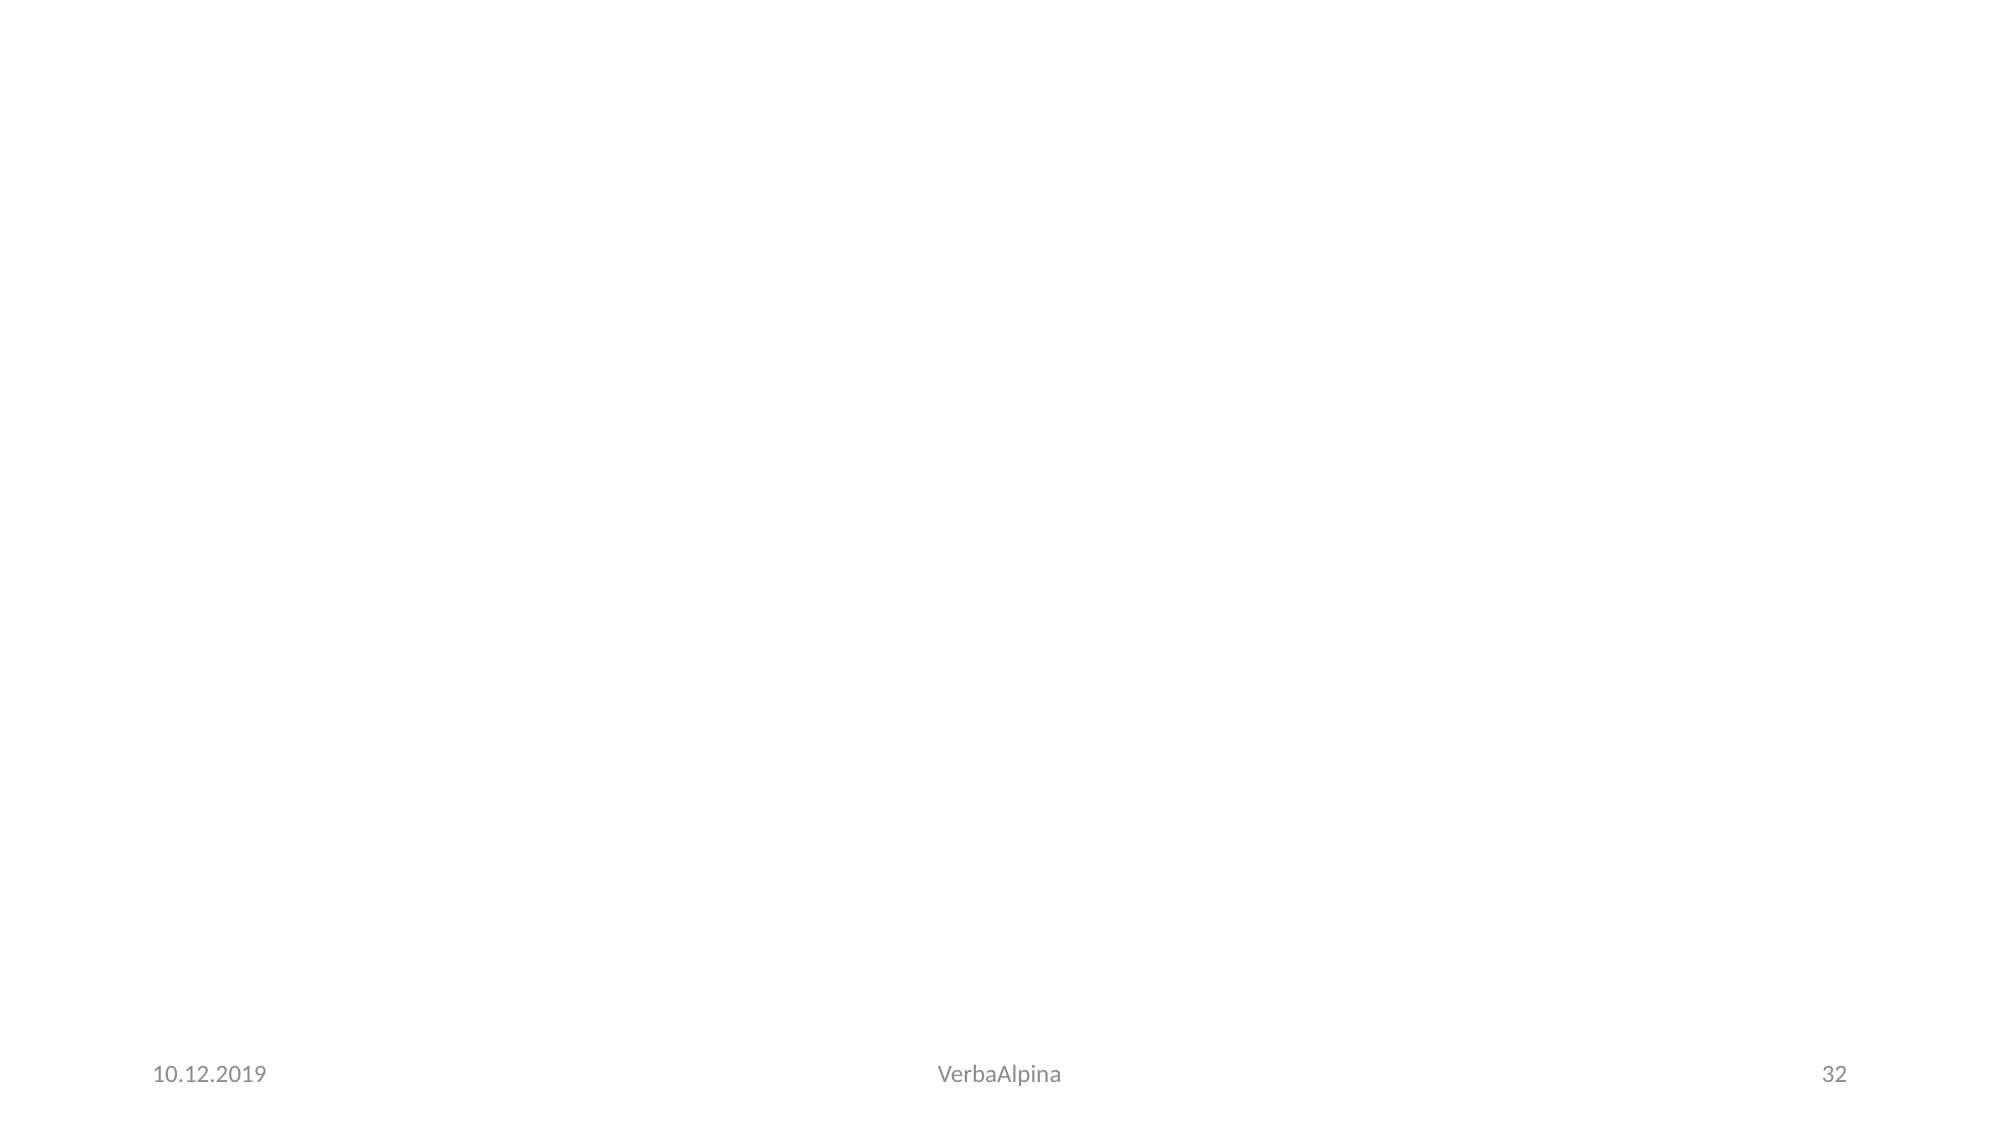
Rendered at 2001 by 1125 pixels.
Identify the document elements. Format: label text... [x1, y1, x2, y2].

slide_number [137, 1042, 588, 1103]
footer VerbaAlpina [662, 1042, 1338, 1103]
slide_number 32 [1412, 1042, 1863, 1103]
